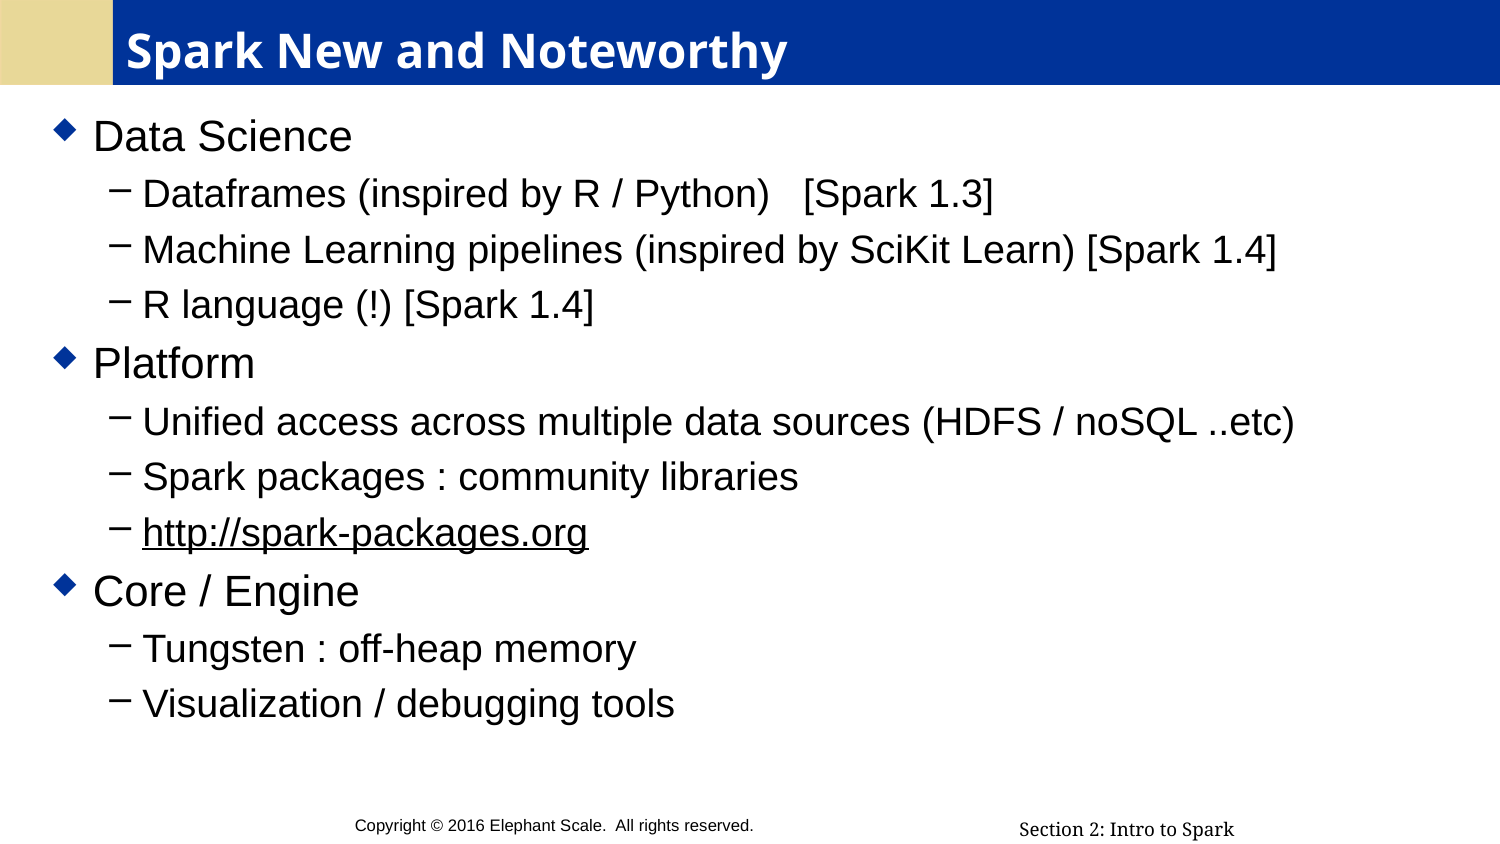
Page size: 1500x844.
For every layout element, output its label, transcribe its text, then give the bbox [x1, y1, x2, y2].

footer Copyright © 2016 Elephant Scale. All rights reserved. [200, 813, 909, 836]
title Spark New and Noteworthy [112, 0, 1500, 86]
list Data Science Dataframes (inspired by R / Python) [Spark 1.3] Machine Learning pipelines (inspired by SciKit Learn) [Spark 1.4] R language (!) [Spark 1.4] Platform Unified access across multiple data sources (HDFS / noSQL ..etc) Spark packages : community libraries http://spark-packages.org Core / Engine Tungsten : off-heap memory Visualization / debugging tools [37, 100, 1463, 796]
picture [0, 0, 112, 85]
